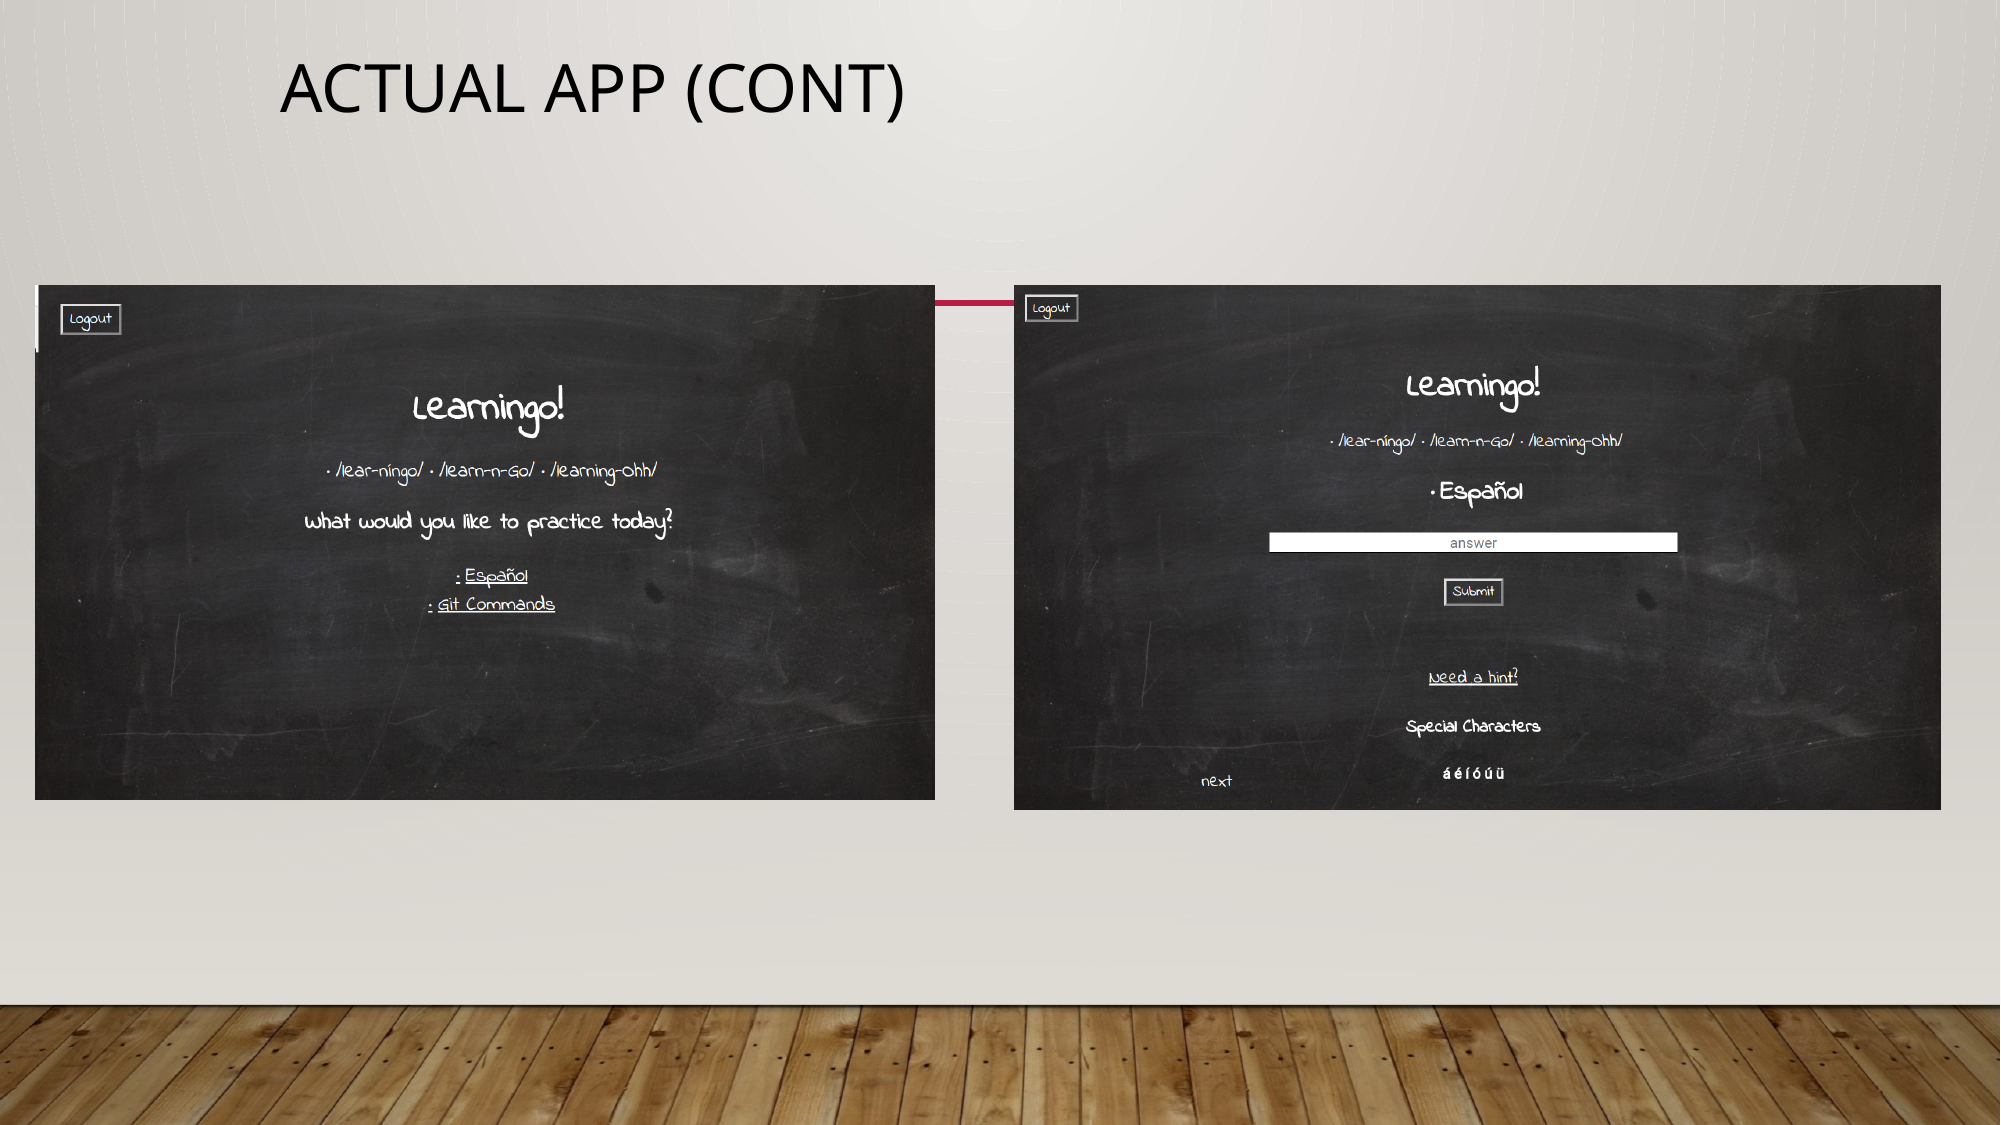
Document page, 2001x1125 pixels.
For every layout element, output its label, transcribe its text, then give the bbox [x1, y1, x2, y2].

picture [1014, 285, 1941, 810]
picture [35, 285, 935, 801]
picture [0, 1005, 2000, 1125]
title Actual app (cont) [265, 47, 1841, 216]
